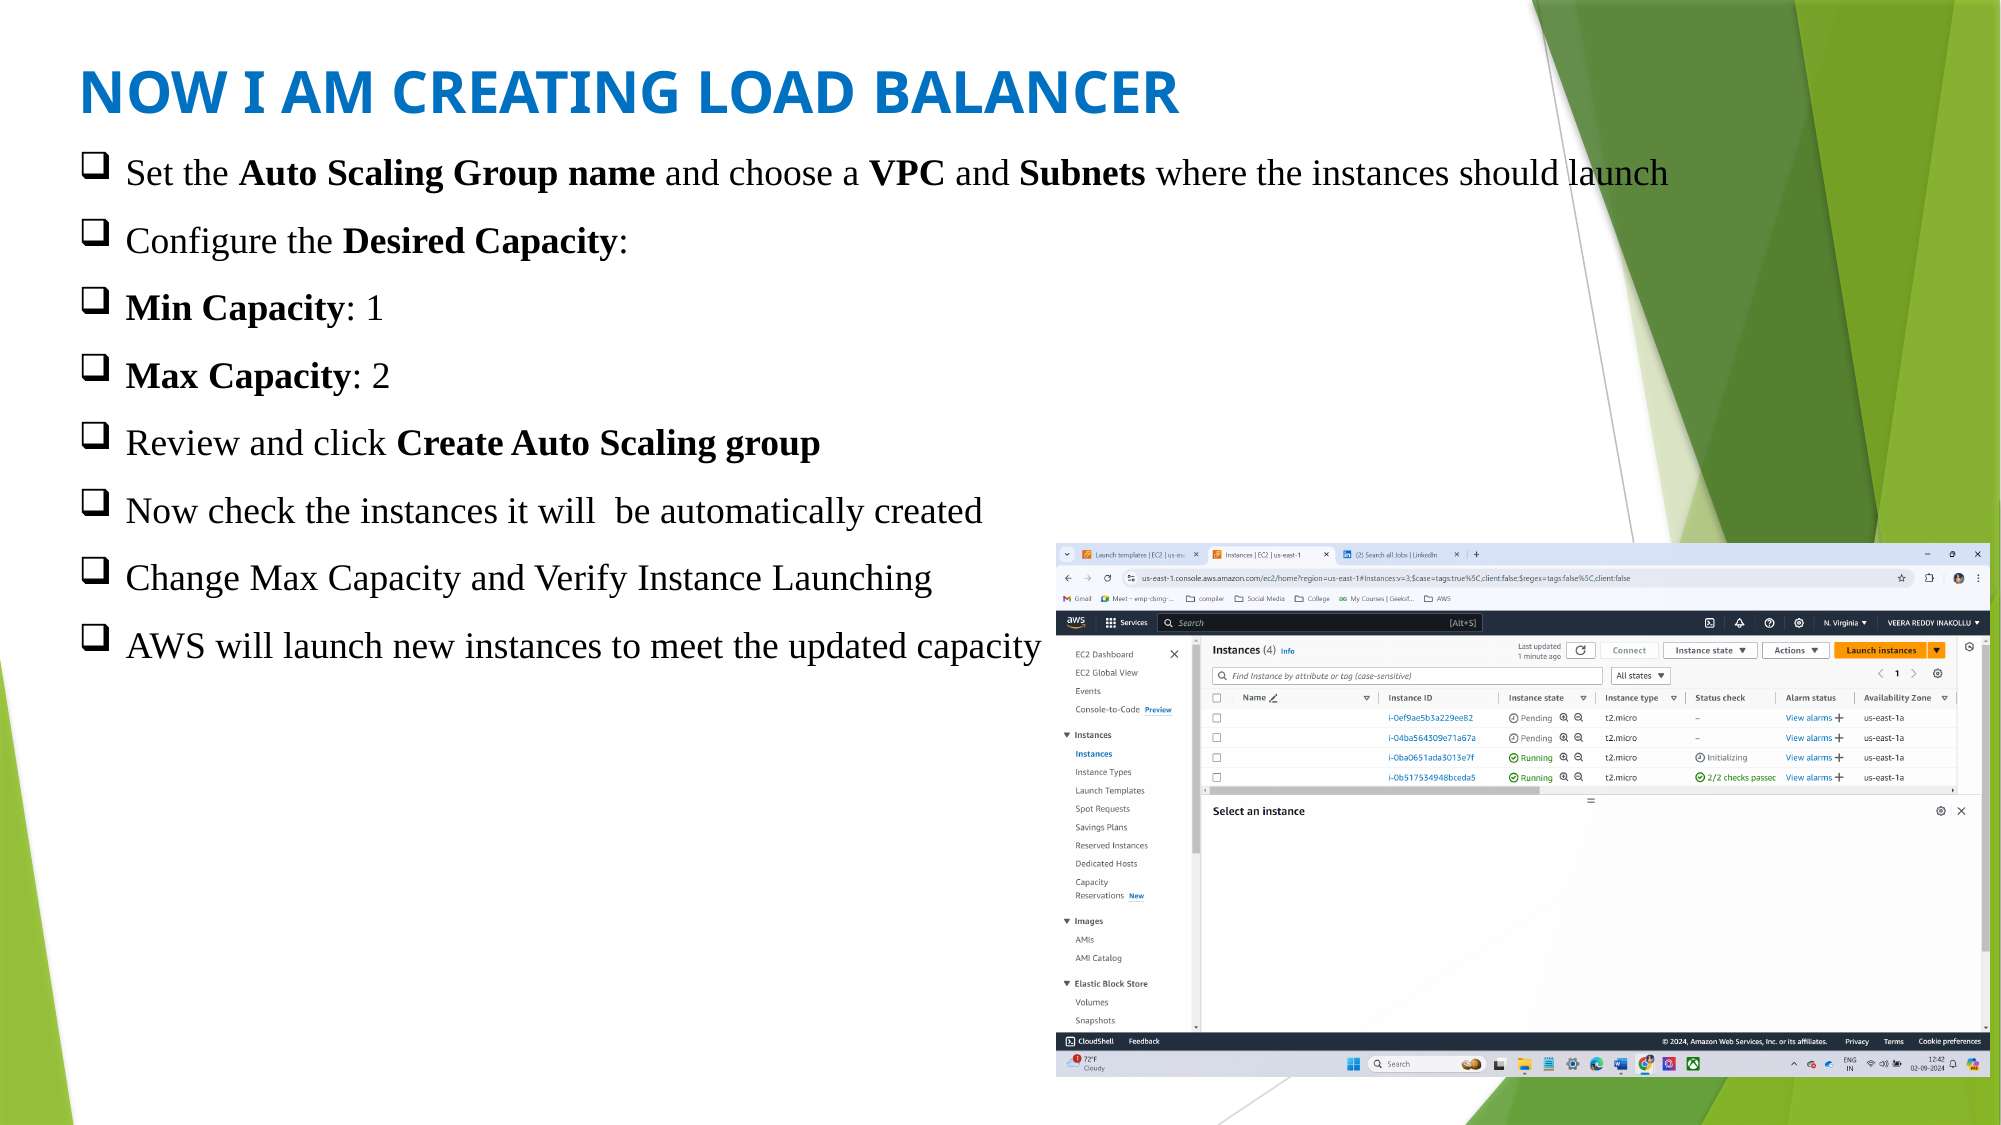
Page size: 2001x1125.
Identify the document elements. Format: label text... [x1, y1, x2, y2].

picture [1056, 542, 1990, 1078]
text_box NOW I AM CREATING LOAD BALANCER Set the Auto Scaling Group name and choose a VPC and Subnets where the instances should launch Configure the Desired Capacity: Min Capacity: 1 Max Capacity: 2 Review and click Create Auto Scaling group Now check the instances it will be automatically created Change Max Capacity and Verify Instance Launching AWS will launch new instances to meet the updated capacity [63, 48, 1733, 673]
